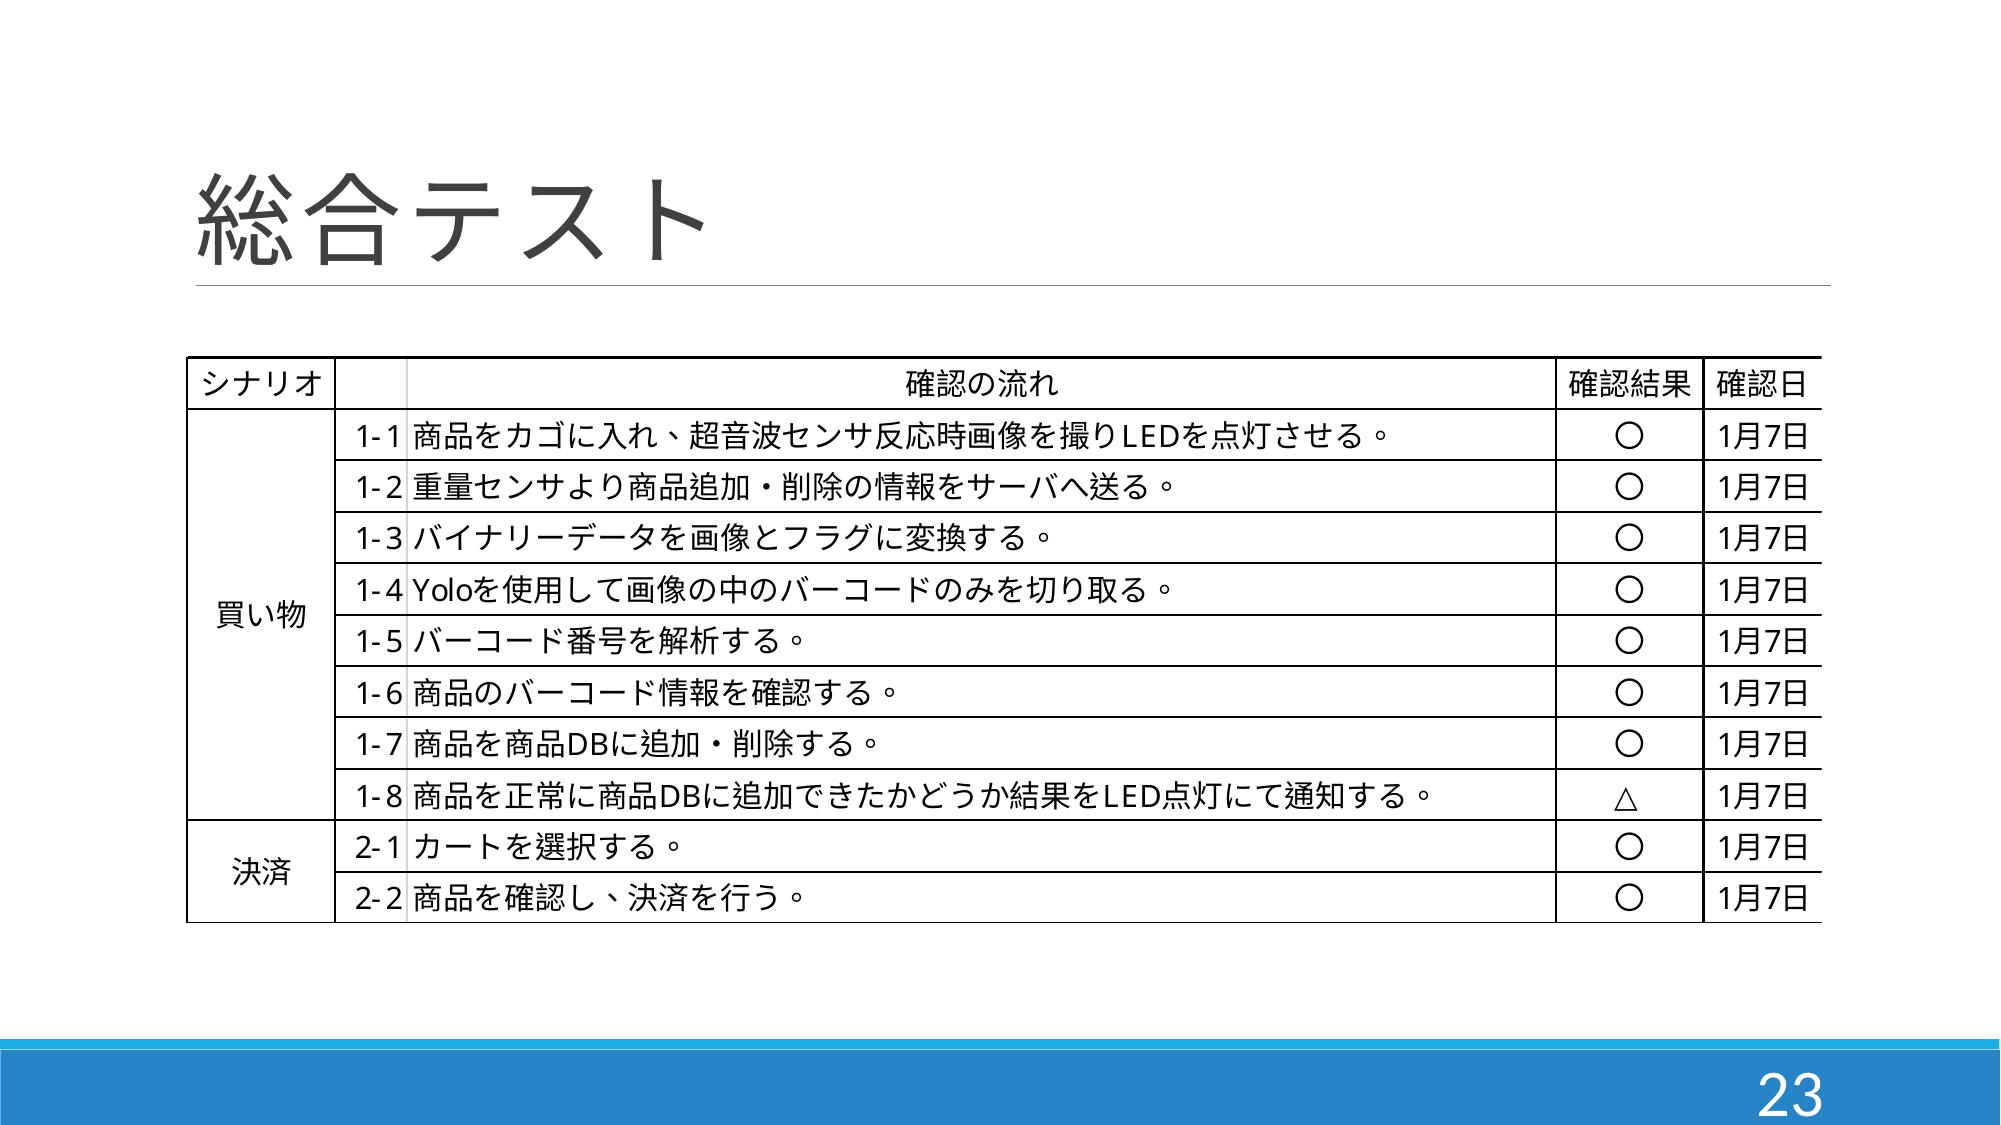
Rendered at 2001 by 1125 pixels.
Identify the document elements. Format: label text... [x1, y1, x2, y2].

slide_number 22 [1624, 1059, 1840, 1120]
title 総合テスト [180, 47, 1830, 285]
picture [185, 355, 1825, 925]
